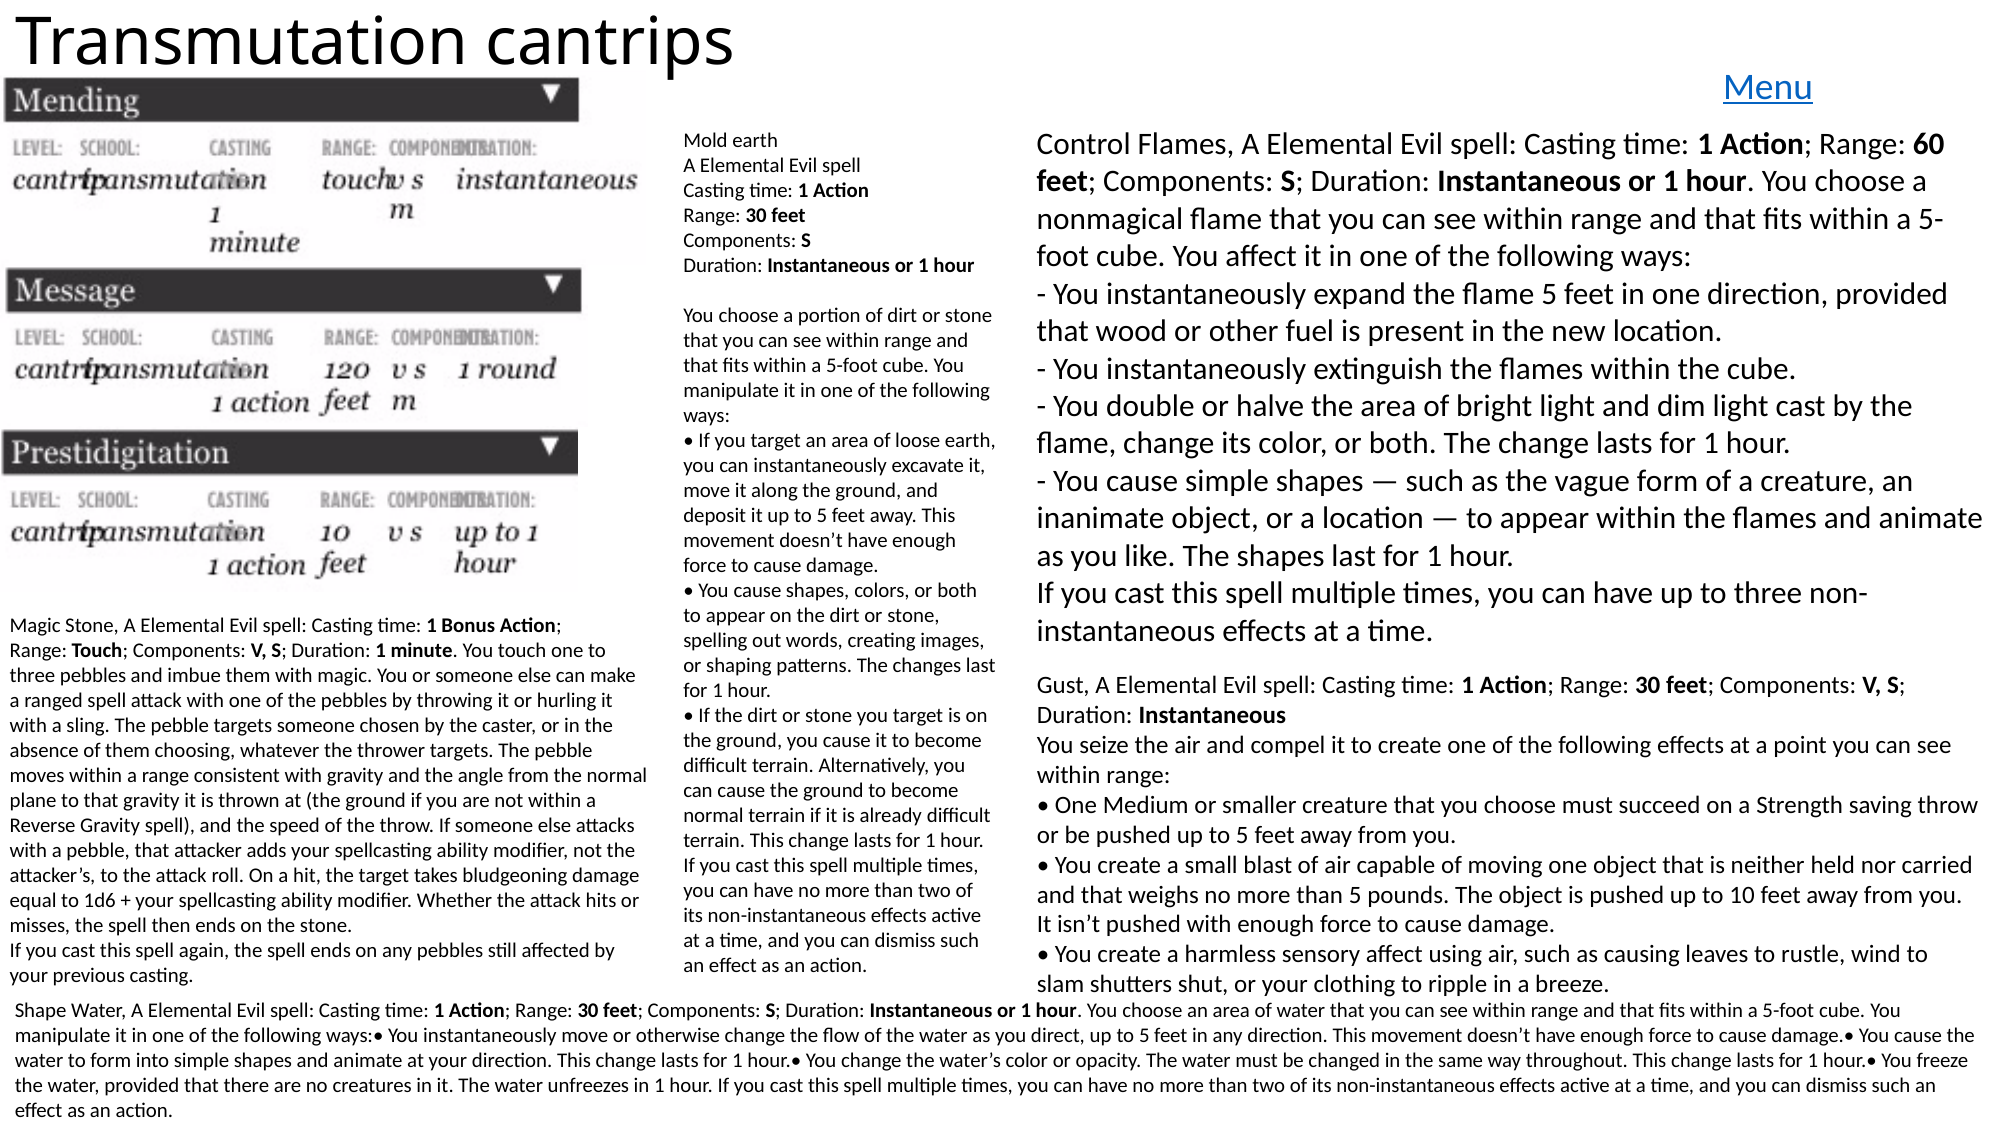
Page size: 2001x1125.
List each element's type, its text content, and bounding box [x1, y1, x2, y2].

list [0, 70, 646, 265]
text_box Menu [1347, 9, 1828, 115]
picture [0, 264, 588, 592]
text_box Mold earth A Elemental Evil spell Casting time: 1 Action Range: 30 feet Components: S Duration: Instantaneous or 1 hour You choose a portion of dirt or stone that you can see within range and that fits within a 5-foot cube. You manipulate it in one of the following ways: • If you target an area of loose earth, you can instantaneously excavate it, move it along the ground, and deposit it up to 5 feet away. This movement doesn’t have enough force to cause damage. • You cause shapes, colors, or both to appear on the dirt or stone, spelling out words, creating images, or shaping patterns. The changes last for 1 hour. • If the dirt or stone you target is on the ground, you cause it to become difficult terrain. Alternatively, you can cause the ground to become normal terrain if it is already difficult terrain. This change lasts for 1 hour. If you cast this spell multiple times, you can have no more than two of its non-instantaneous effects active at a time, and you can dismiss such an effect as an action. [668, 119, 1012, 988]
title Transmutation cantrips [0, 0, 1725, 87]
text_box Magic Stone, A Elemental Evil spell: Casting time: 1 Bonus Action; Range: Touch; Components: V, S; Duration: 1 minute. You touch one to three pebbles and imbue them with magic. You or someone else can make a ranged spell attack with one of the pebbles by throwing it or hurling it with a sling. The pebble targets someone chosen by the caster, or in the absence of them choosing, whatever the thrower targets. The pebble moves within a range consistent with gravity and the angle from the normal plane to that gravity it is thrown at (the ground if you are not within a Reverse Gravity spell), and the speed of the throw. If someone else attacks with a pebble, that attacker adds your spellcasting ability modifier, not the attacker’s, to the attack roll. On a hit, the target takes bludgeoning damage equal to 1d6 + your spellcasting ability modifier. Whether the attack hits or misses, the spell then ends on the stone. If you cast this spell again, the spell ends on any pebbles still affected by your previous casting. [0, 604, 664, 988]
text_box Gust, A Elemental Evil spell: Casting time: 1 Action; Range: 30 feet; Components: V, S; Duration: Instantaneous You seize the air and compel it to create one of the following effects at a point you can see within range: • One Medium or smaller creature that you choose must succeed on a Strength saving throw or be pushed up to 5 feet away from you. • You create a small blast of air capable of moving one object that is neither held nor carried and that weighs no more than 5 pounds. The object is pushed up to 10 feet away from you. It isn’t pushed with enough force to cause damage. • You create a harmless sensory affect using air, such as causing leaves to rustle, wind to slam shutters shut, or your clothing to ripple in a breeze. [1022, 661, 1996, 988]
text_box Control Flames, A Elemental Evil spell: Casting time: 1 Action; Range: 60 feet; Components: S; Duration: Instantaneous or 1 hour. You choose a nonmagical flame that you can see within range and that fits within a 5-foot cube. You affect it in one of the following ways: - You instantaneously expand the flame 5 feet in one direction, provided that wood or other fuel is present in the new location. - You instantaneously extinguish the flames within the cube. - You double or halve the area of bright light and dim light cast by the flame, change its color, or both. The change lasts for 1 hour. - You cause simple shapes — such as the vague form of a creature, an inanimate object, or a location — to appear within the flames and animate as you like. The shapes last for 1 hour. If you cast this spell multiple times, you can have up to three non-instantaneous effects at a time. [1021, 115, 2000, 655]
text_box Shape Water, A Elemental Evil spell: Casting time: 1 Action; Range: 30 feet; Components: S; Duration: Instantaneous or 1 hour. You choose an area of water that you can see within range and that fits within a 5-foot cube. You manipulate it in one of the following ways:• You instantaneously move or otherwise change the flow of the water as you direct, up to 5 feet in any direction. This movement doesn’t have enough force to cause damage.• You cause the water to form into simple shapes and animate at your direction. This change lasts for 1 hour.• You change the water’s color or opacity. The water must be changed in the same way throughout. This change lasts for 1 hour.• You freeze the water, provided that there are no creatures in it. The water unfreezes in 1 hour. If you cast this spell multiple times, you can have no more than two of its non-instantaneous effects active at a time, and you can dismiss such an effect as an action. [0, 988, 1996, 1125]
